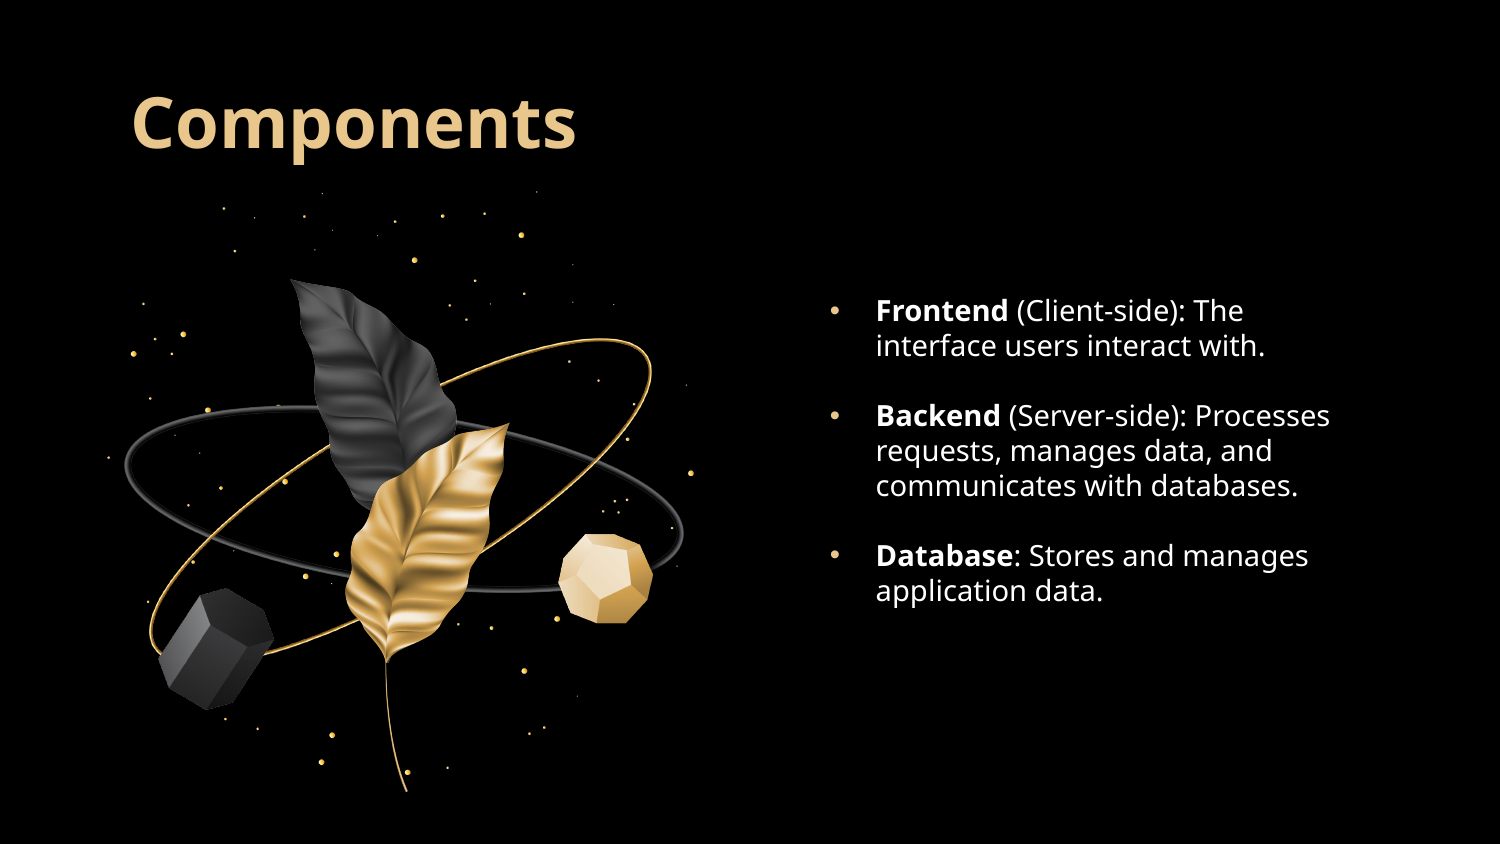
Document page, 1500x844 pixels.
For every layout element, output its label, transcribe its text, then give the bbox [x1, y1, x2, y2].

list Frontend (Client-side): The interface users interact with. Backend (Server-side): Processes requests, manages data, and communicates with databases. Database: Stores and manages application data. [785, 277, 1360, 725]
title Components [115, 78, 990, 165]
picture [102, 191, 698, 793]
